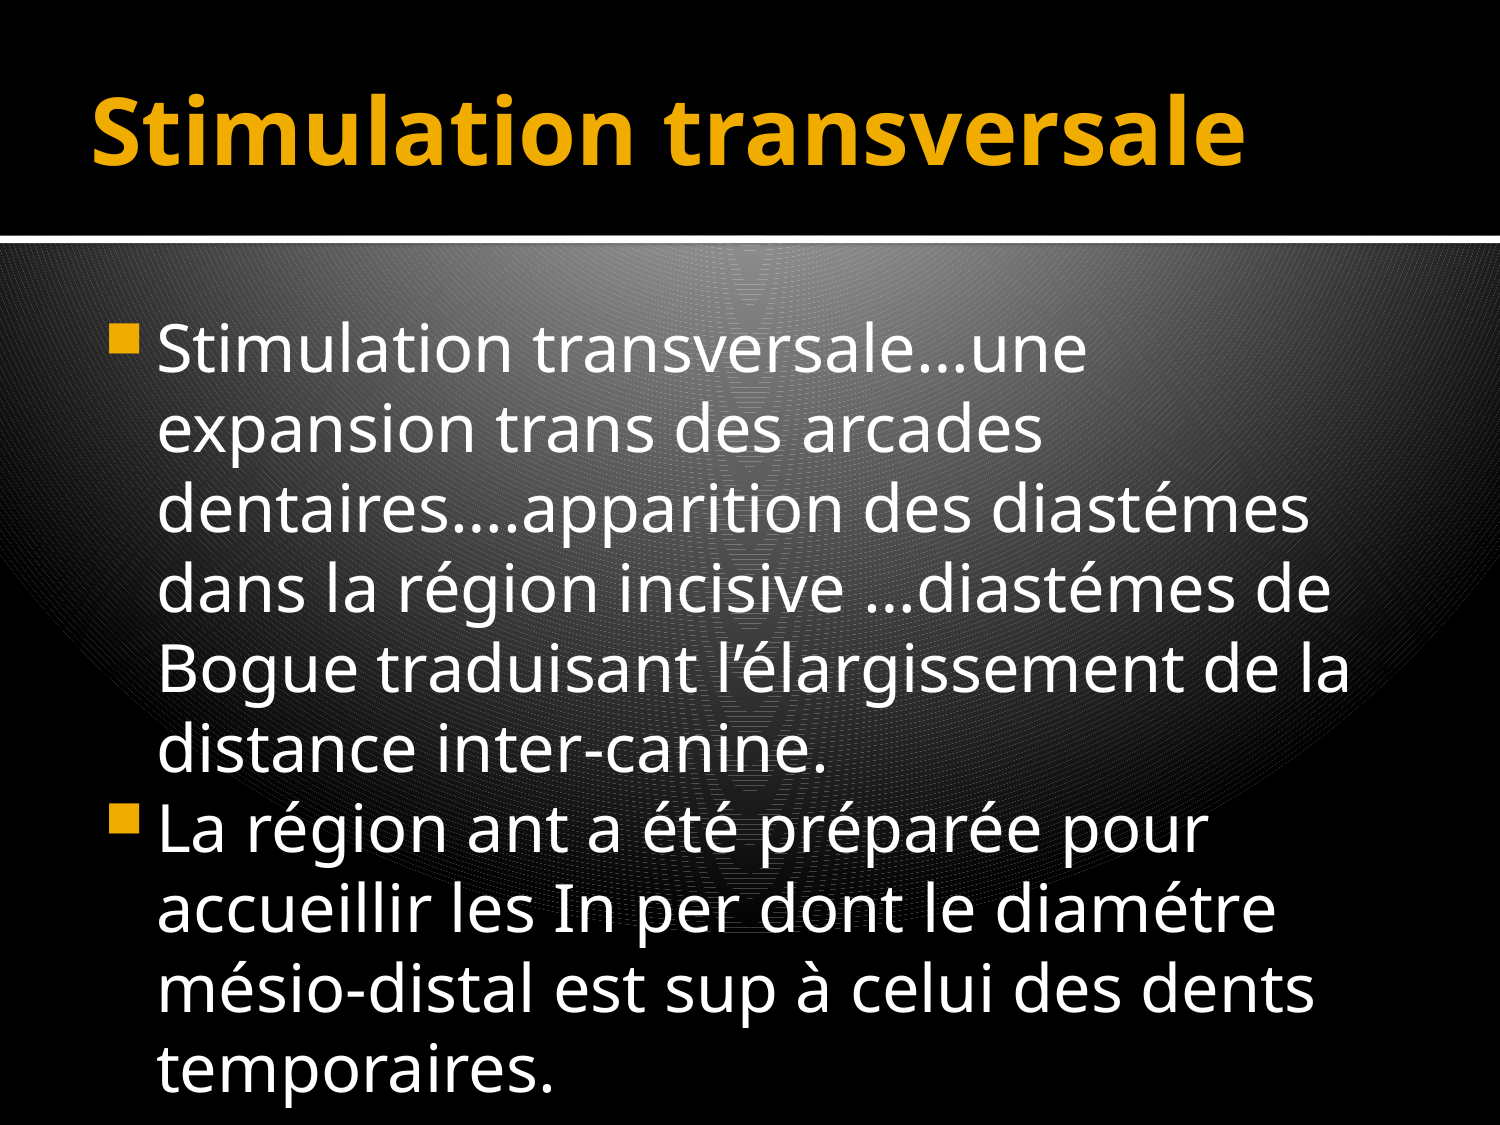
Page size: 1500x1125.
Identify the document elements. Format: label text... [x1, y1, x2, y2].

list Stimulation transversale…une expansion trans des arcades dentaires….apparition des diastémes dans la région incisive …diastémes de Bogue traduisant l’élargissement de la distance inter-canine. La région ant a été préparée pour accueillir les In per dont le diamétre mésio-distal est sup à celui des dents temporaires. [75, 291, 1425, 1050]
title Stimulation transversale [75, 25, 1425, 231]
